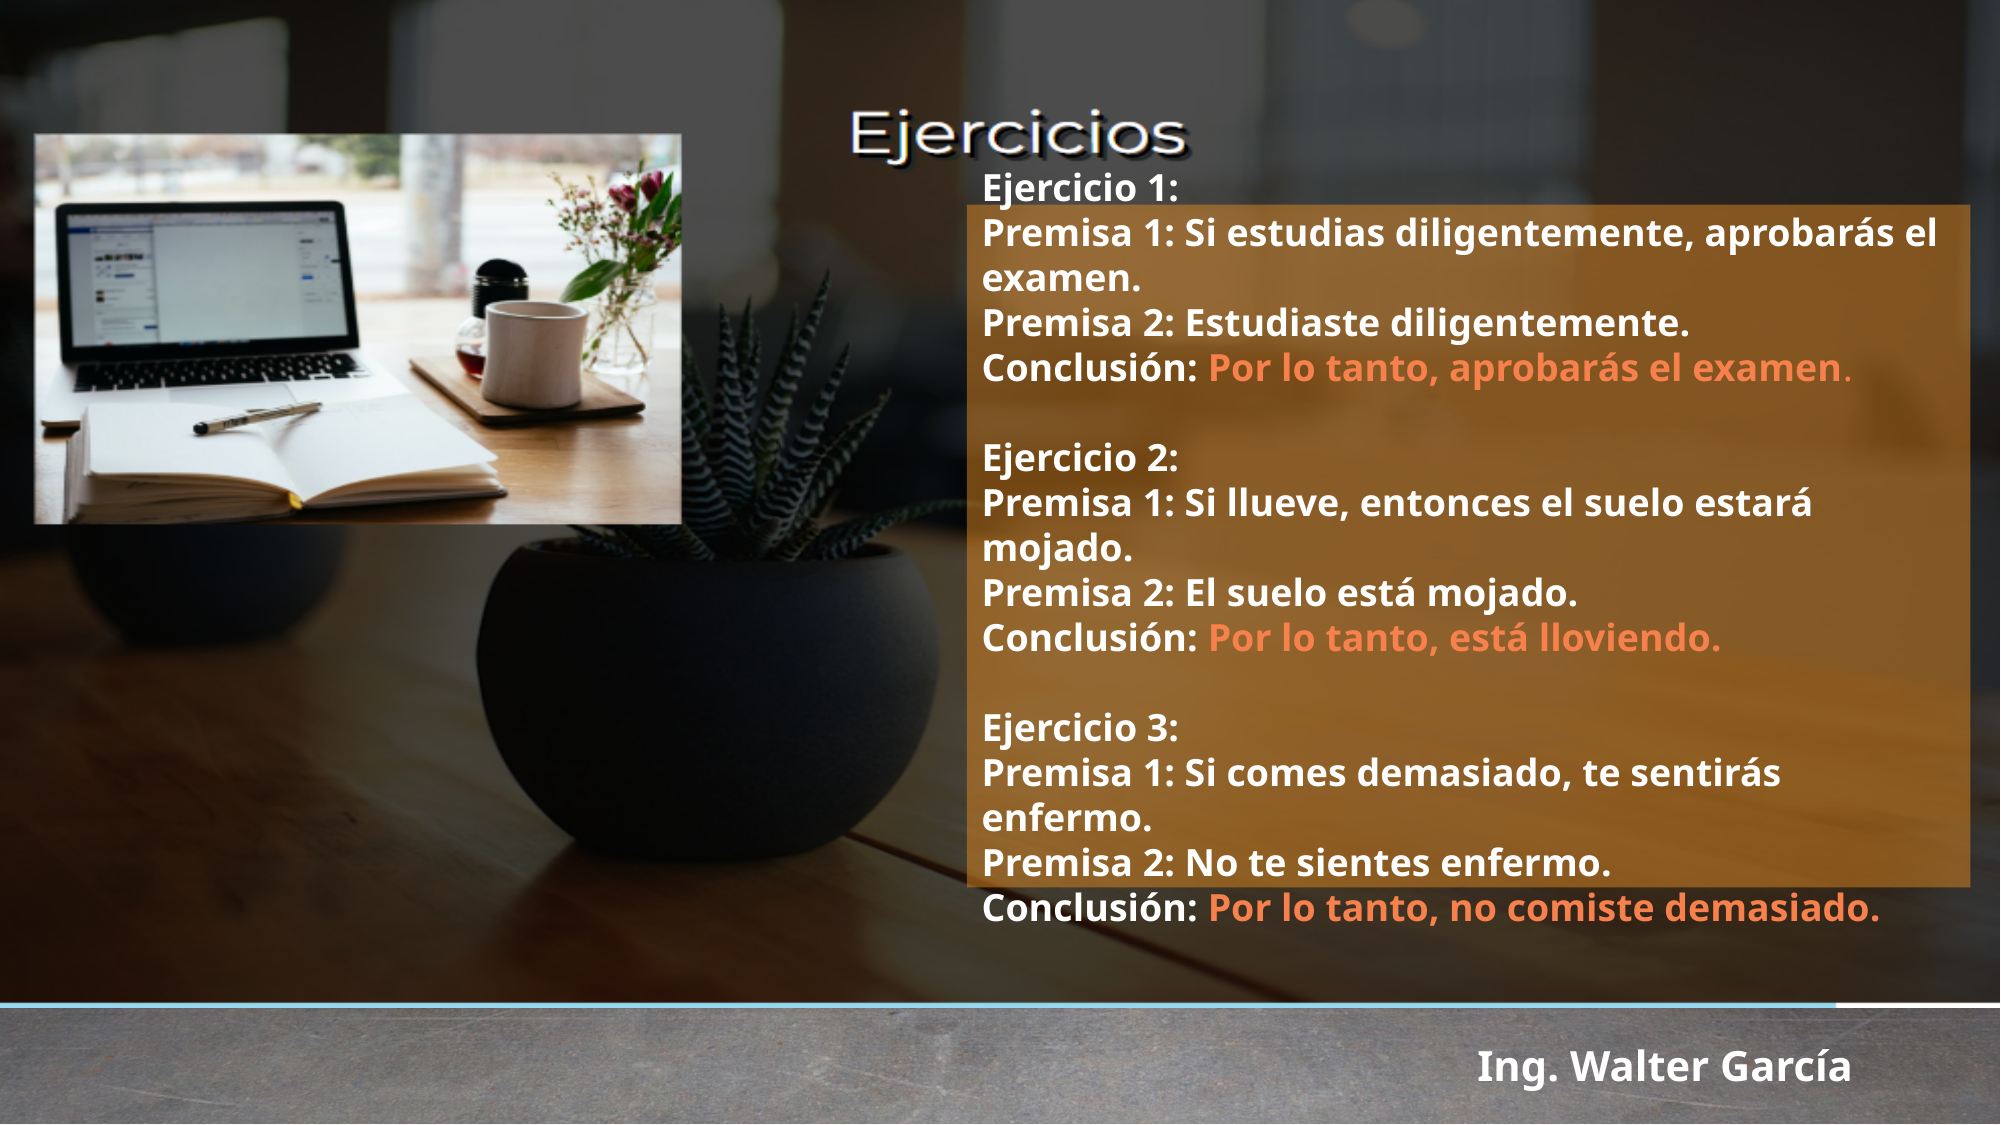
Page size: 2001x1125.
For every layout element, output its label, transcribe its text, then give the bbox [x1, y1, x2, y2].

picture [0, 0, 2000, 1124]
text_box Ing. Walter García [1454, 1037, 1984, 1099]
